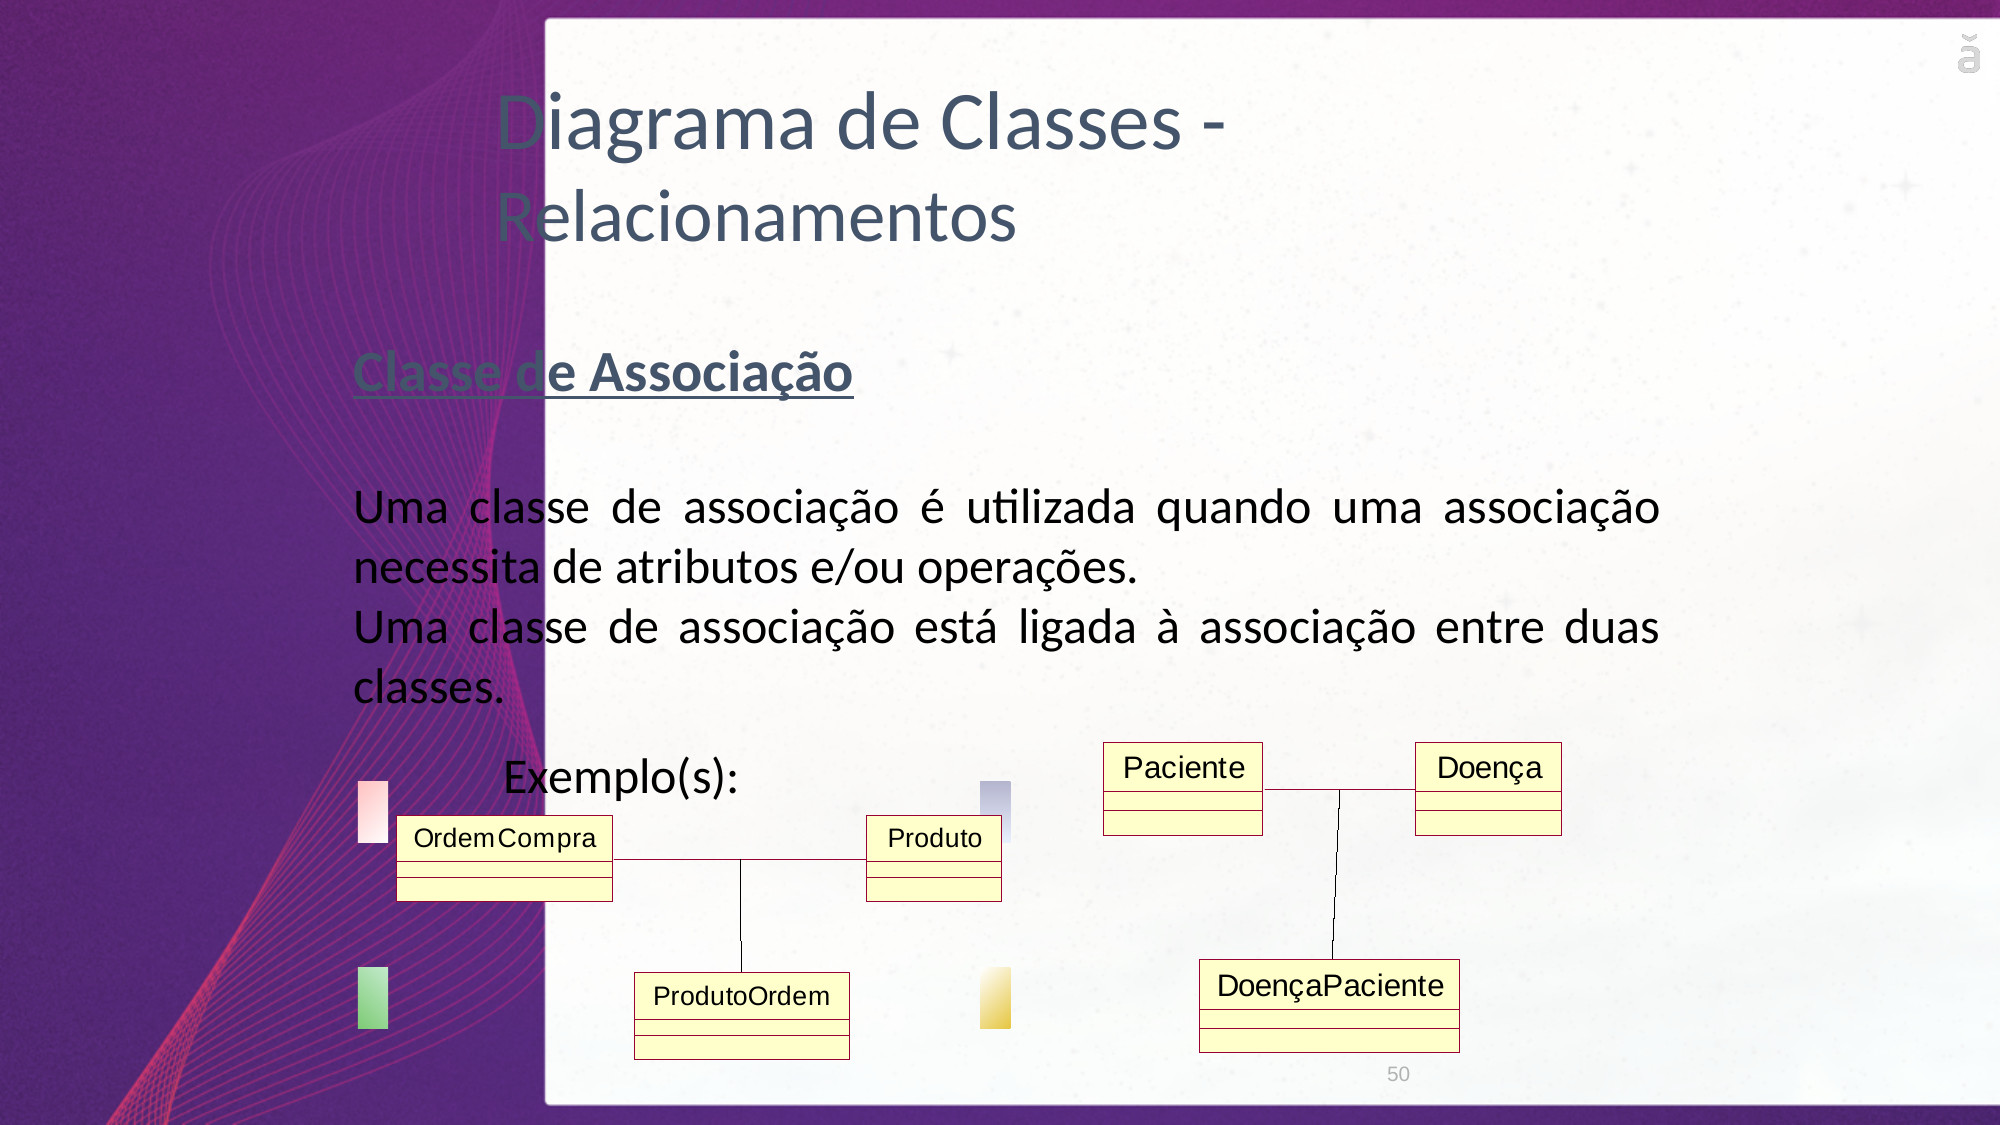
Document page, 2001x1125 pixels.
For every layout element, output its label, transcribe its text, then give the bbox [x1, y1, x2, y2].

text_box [357, 781, 1011, 1029]
text_box Classe de Associação Uma classe de associação é utilizada quando uma associação necessita de atributos e/ou operações. Uma classe de associação está ligada à associação entre duas classes. Exemplo(s): [338, 326, 1676, 811]
picture [0, 0, 2000, 1125]
text_box Diagrama de Classes - Relacionamentos [480, 66, 1626, 256]
slide_number 50 [1074, 1043, 1425, 1104]
